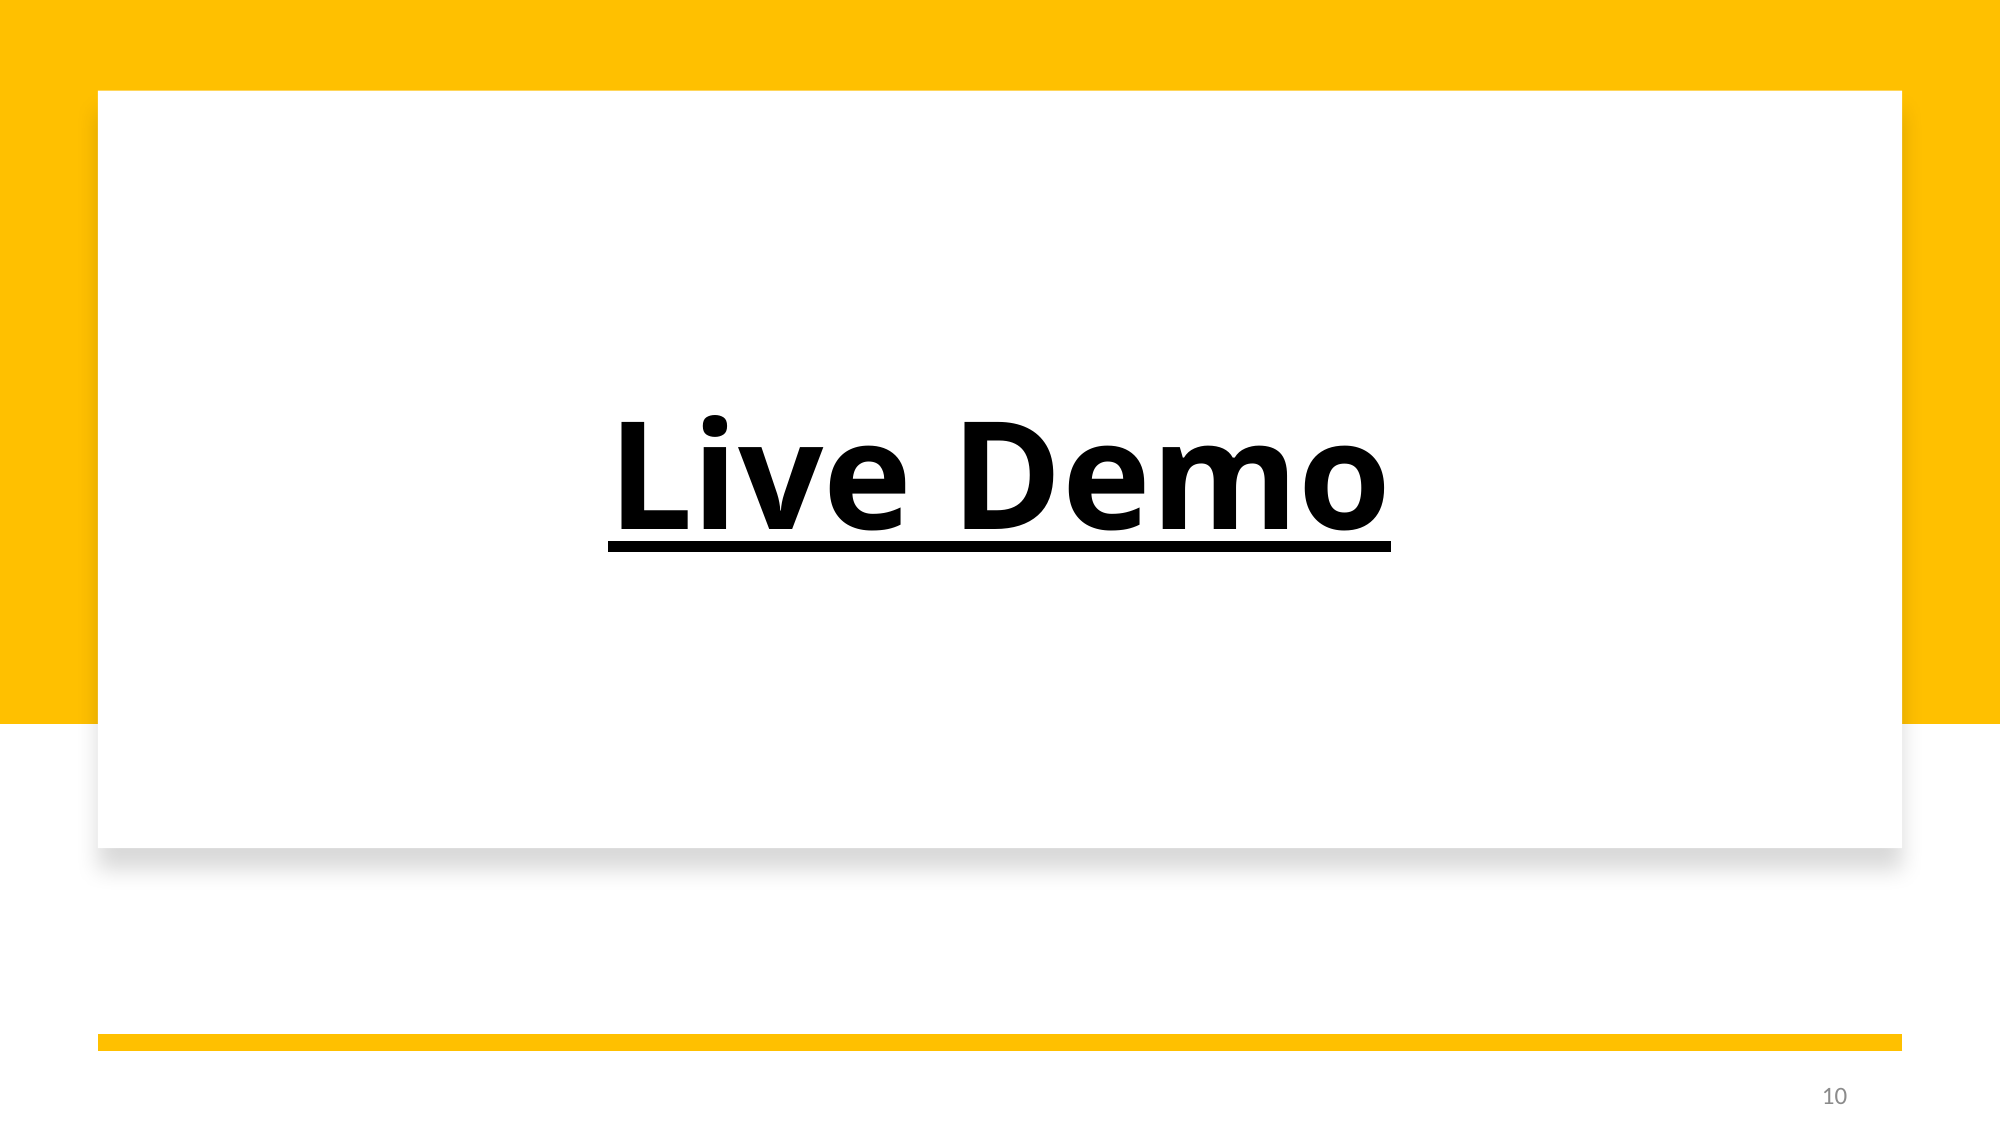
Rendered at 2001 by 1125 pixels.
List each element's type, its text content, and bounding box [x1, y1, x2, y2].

slide_number 10 [1412, 1065, 1863, 1125]
text_box [0, 725, 2000, 1125]
text_box [0, 0, 2000, 725]
text_box Live Demo [249, 212, 1750, 750]
text_box [97, 89, 1903, 849]
